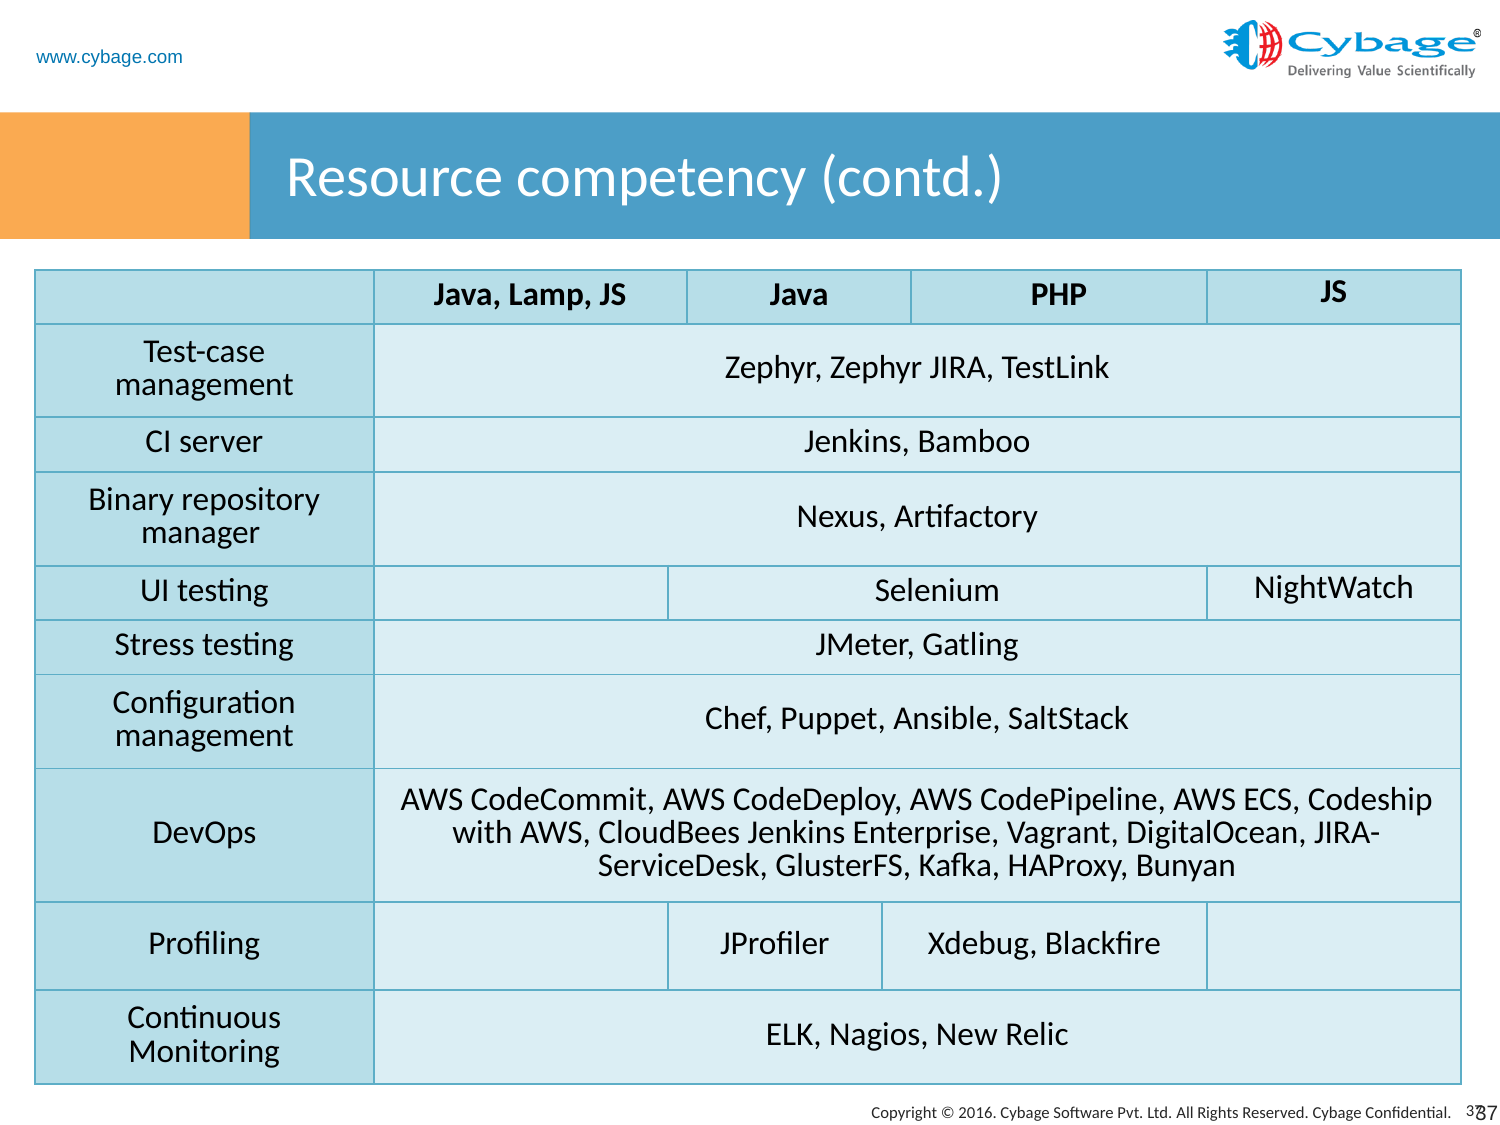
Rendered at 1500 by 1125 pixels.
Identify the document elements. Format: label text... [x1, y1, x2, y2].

title Resource competency (contd.) [272, 131, 1463, 225]
table_cell DevOps [36, 769, 373, 901]
table_cell [375, 567, 667, 619]
table_cell JMeter, Gatling [375, 621, 1460, 674]
table_cell JProfiler [669, 903, 881, 989]
table_header PHP [912, 271, 1206, 323]
table_cell Jenkins, Bamboo [375, 418, 1460, 471]
table_cell NightWatch [1208, 567, 1460, 619]
table_cell Test-case management [36, 325, 373, 416]
table_cell Profiling [36, 903, 373, 989]
table_cell Configuration management [36, 675, 373, 768]
table_cell CI server [36, 418, 373, 471]
table_cell Continuous Monitoring [36, 991, 373, 1083]
table_header Java, Lamp, JS [375, 271, 686, 323]
table_header JS [1208, 271, 1460, 323]
picture [1223, 20, 1481, 78]
table_cell Binary repository manager [36, 473, 373, 565]
table_header [36, 271, 373, 323]
table_cell Nexus, Artifactory [375, 473, 1460, 565]
table_cell Stress testing [36, 621, 373, 674]
table_cell Zephyr, Zephyr JIRA, TestLink [375, 325, 1460, 416]
table_cell UI testing [36, 567, 373, 619]
table_cell Chef, Puppet, Ansible, SaltStack [375, 675, 1460, 768]
table_header Java [688, 271, 910, 323]
text_box 37 [1458, 1100, 1500, 1125]
table_cell AWS CodeCommit, AWS CodeDeploy, AWS CodePipeline, AWS ECS, Codeship with AWS, CloudBees Jenkins Enterprise, Vagrant, DigitalOcean, JIRA-ServiceDesk, GlusterFS, Kafka, HAProxy, Bunyan [375, 769, 1460, 901]
table_cell [375, 903, 667, 989]
table_cell Selenium [669, 567, 1206, 619]
table_cell Xdebug, Blackfire [883, 903, 1206, 989]
picture [1223, 20, 1249, 40]
table_cell ELK, Nagios, New Relic [375, 991, 1460, 1083]
table_cell [1208, 903, 1460, 989]
